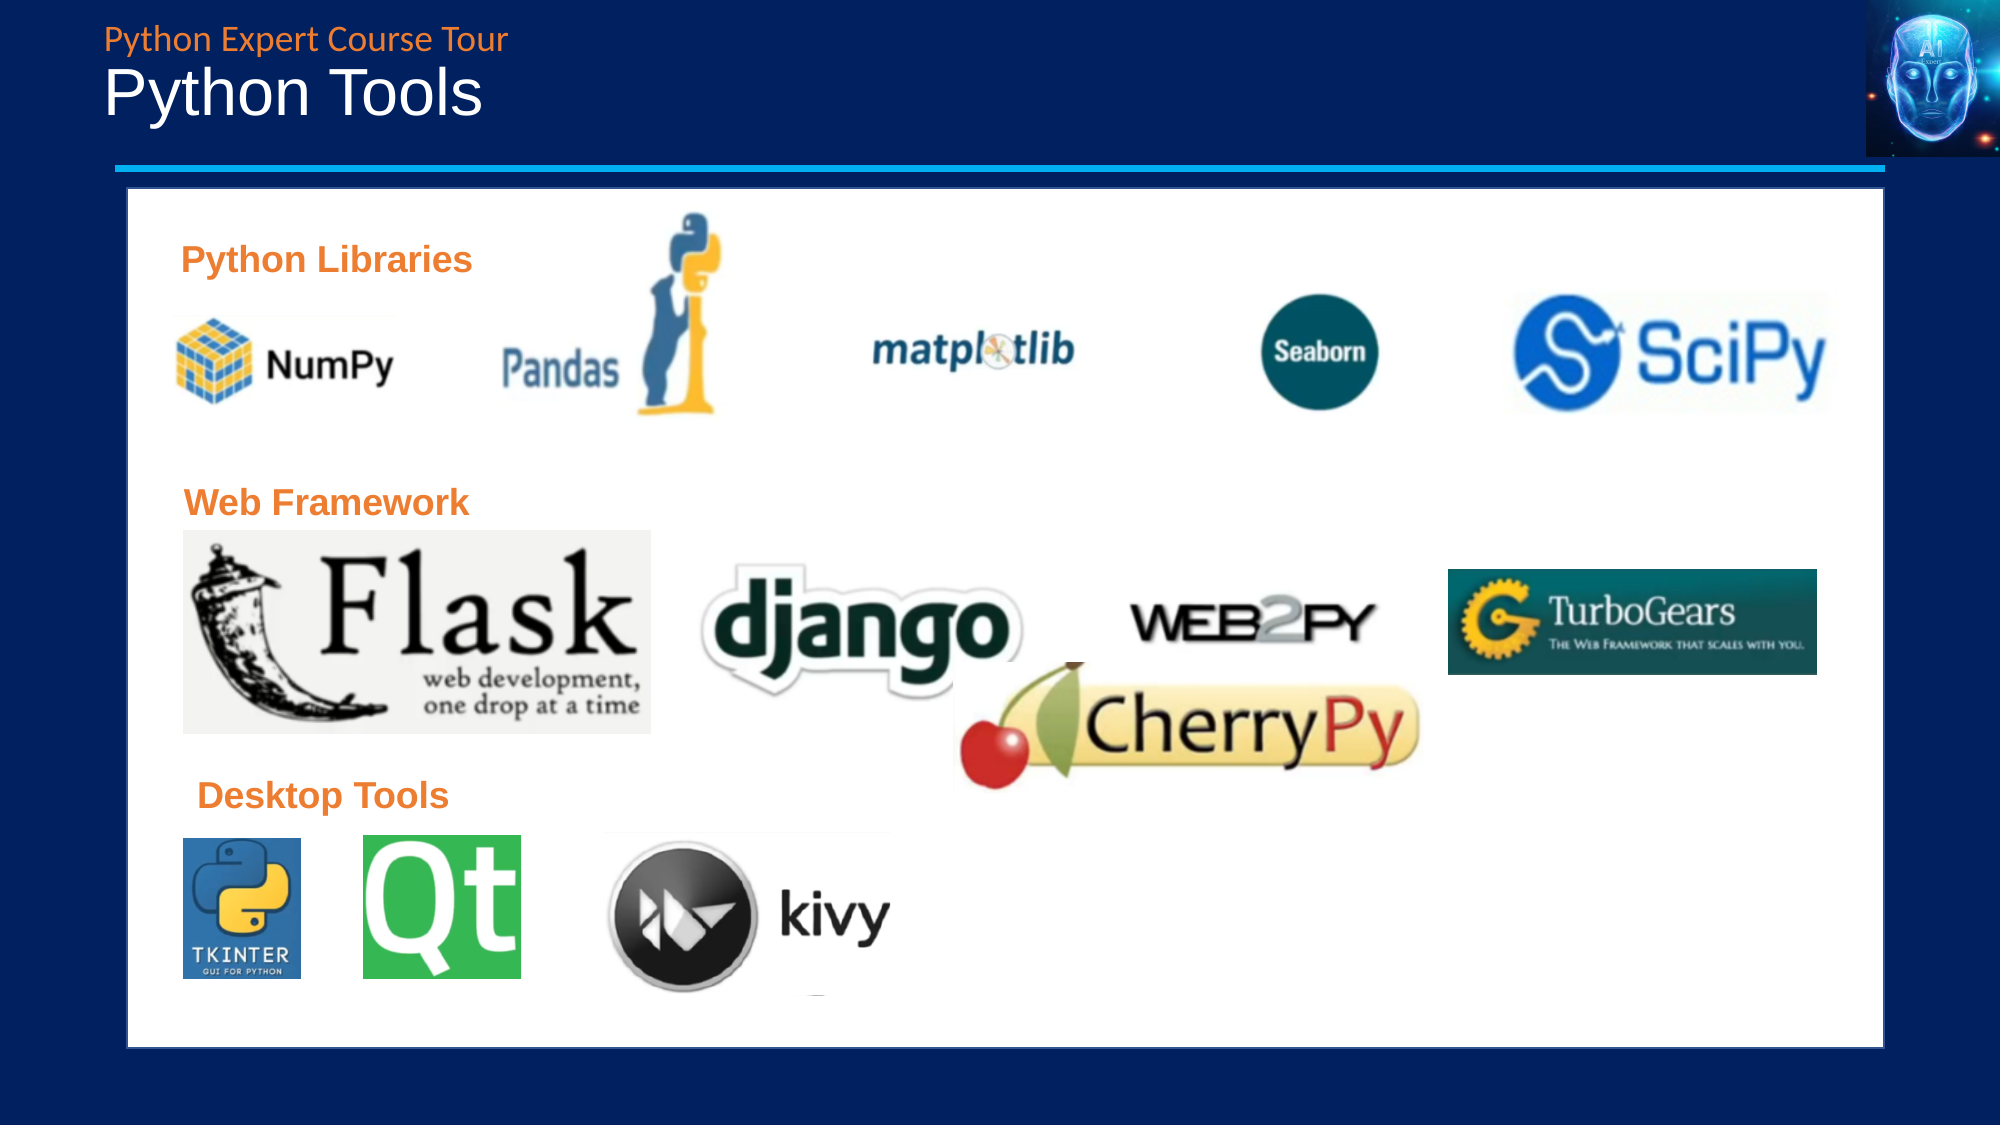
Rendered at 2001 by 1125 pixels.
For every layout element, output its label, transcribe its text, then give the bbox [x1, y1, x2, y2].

picture [1448, 569, 1817, 675]
picture [1502, 288, 1840, 416]
picture [183, 530, 651, 734]
picture [1256, 290, 1386, 416]
text_box Python Libraries [161, 205, 500, 288]
picture [173, 315, 396, 408]
text_box Web Framework [164, 447, 782, 530]
text_box Python Expert Course Tour [88, 6, 796, 67]
text_box [115, 165, 1885, 172]
picture [603, 832, 891, 996]
text_box Desktop Tools [178, 741, 796, 824]
picture [183, 838, 301, 979]
title Python Tools [89, 34, 1866, 154]
picture [1866, 0, 2000, 157]
picture [690, 560, 1425, 794]
picture [500, 205, 726, 426]
picture [862, 315, 1088, 387]
text_box [126, 187, 1885, 1049]
picture [1122, 589, 1390, 655]
picture [363, 835, 522, 979]
